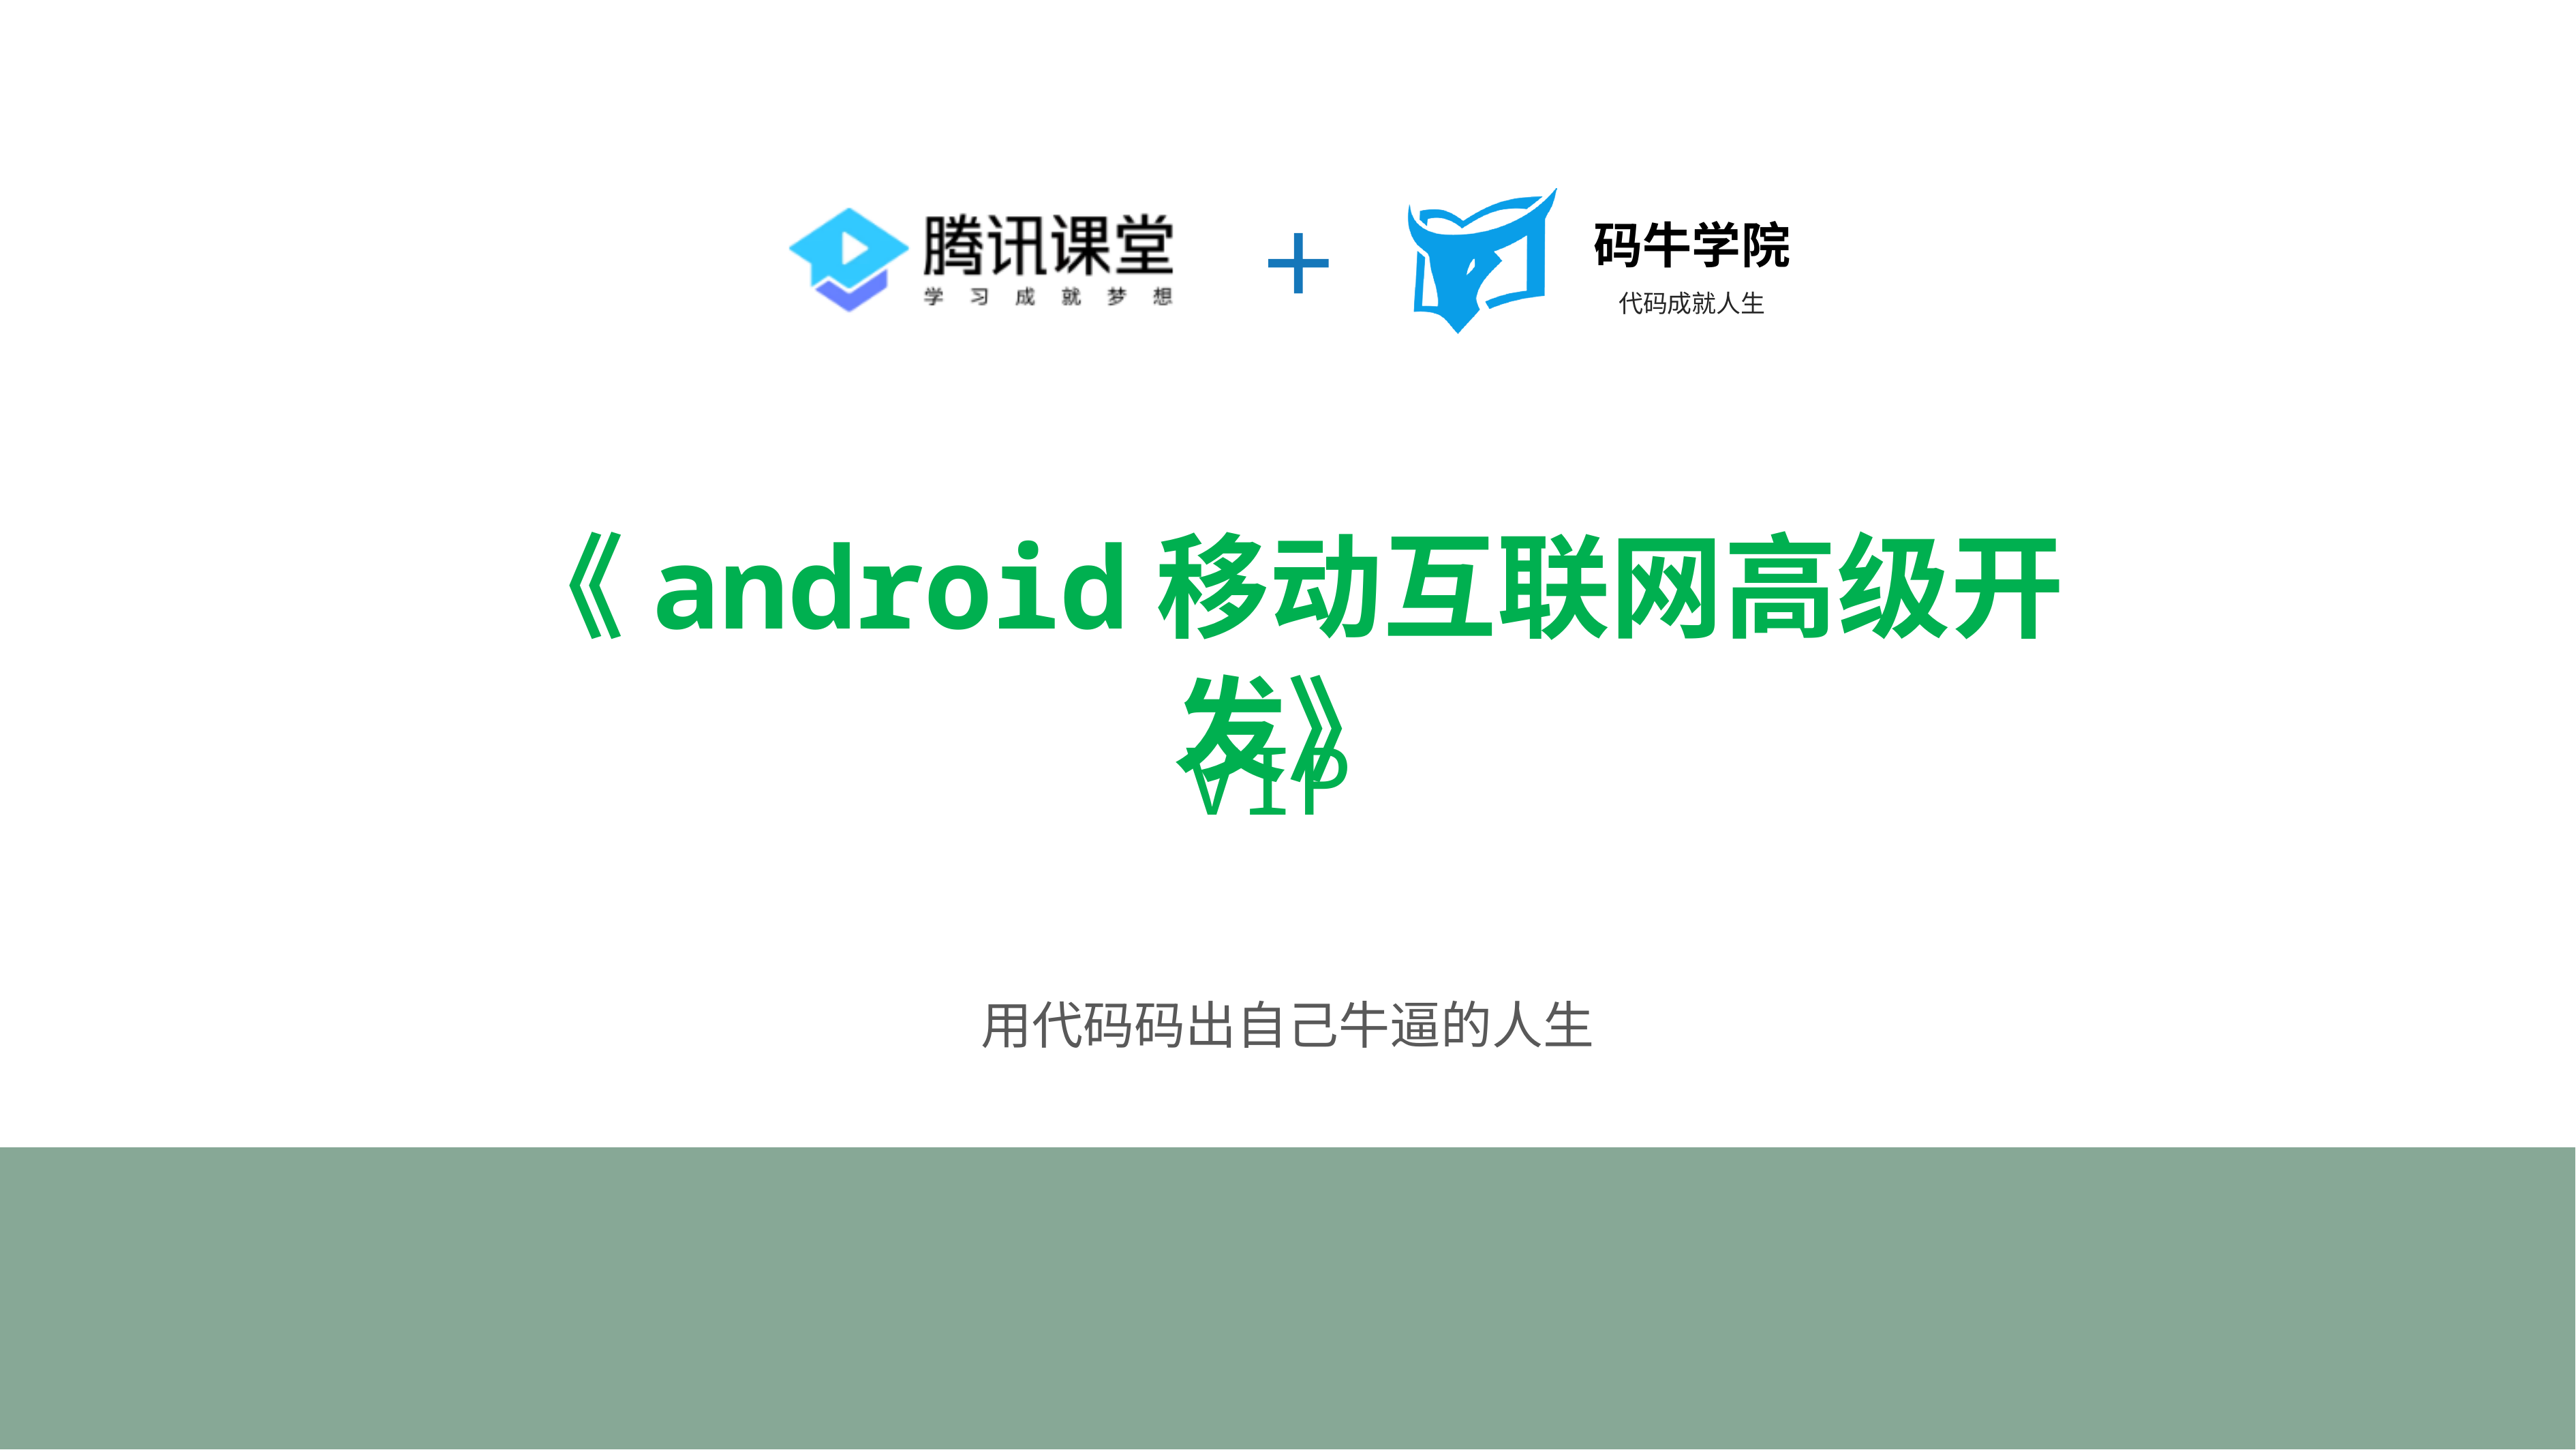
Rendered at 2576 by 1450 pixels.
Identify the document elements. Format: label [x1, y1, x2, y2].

text_box [0, 1147, 2576, 1449]
text_box [429, 503, 2147, 1061]
text_box [786, 164, 1956, 358]
